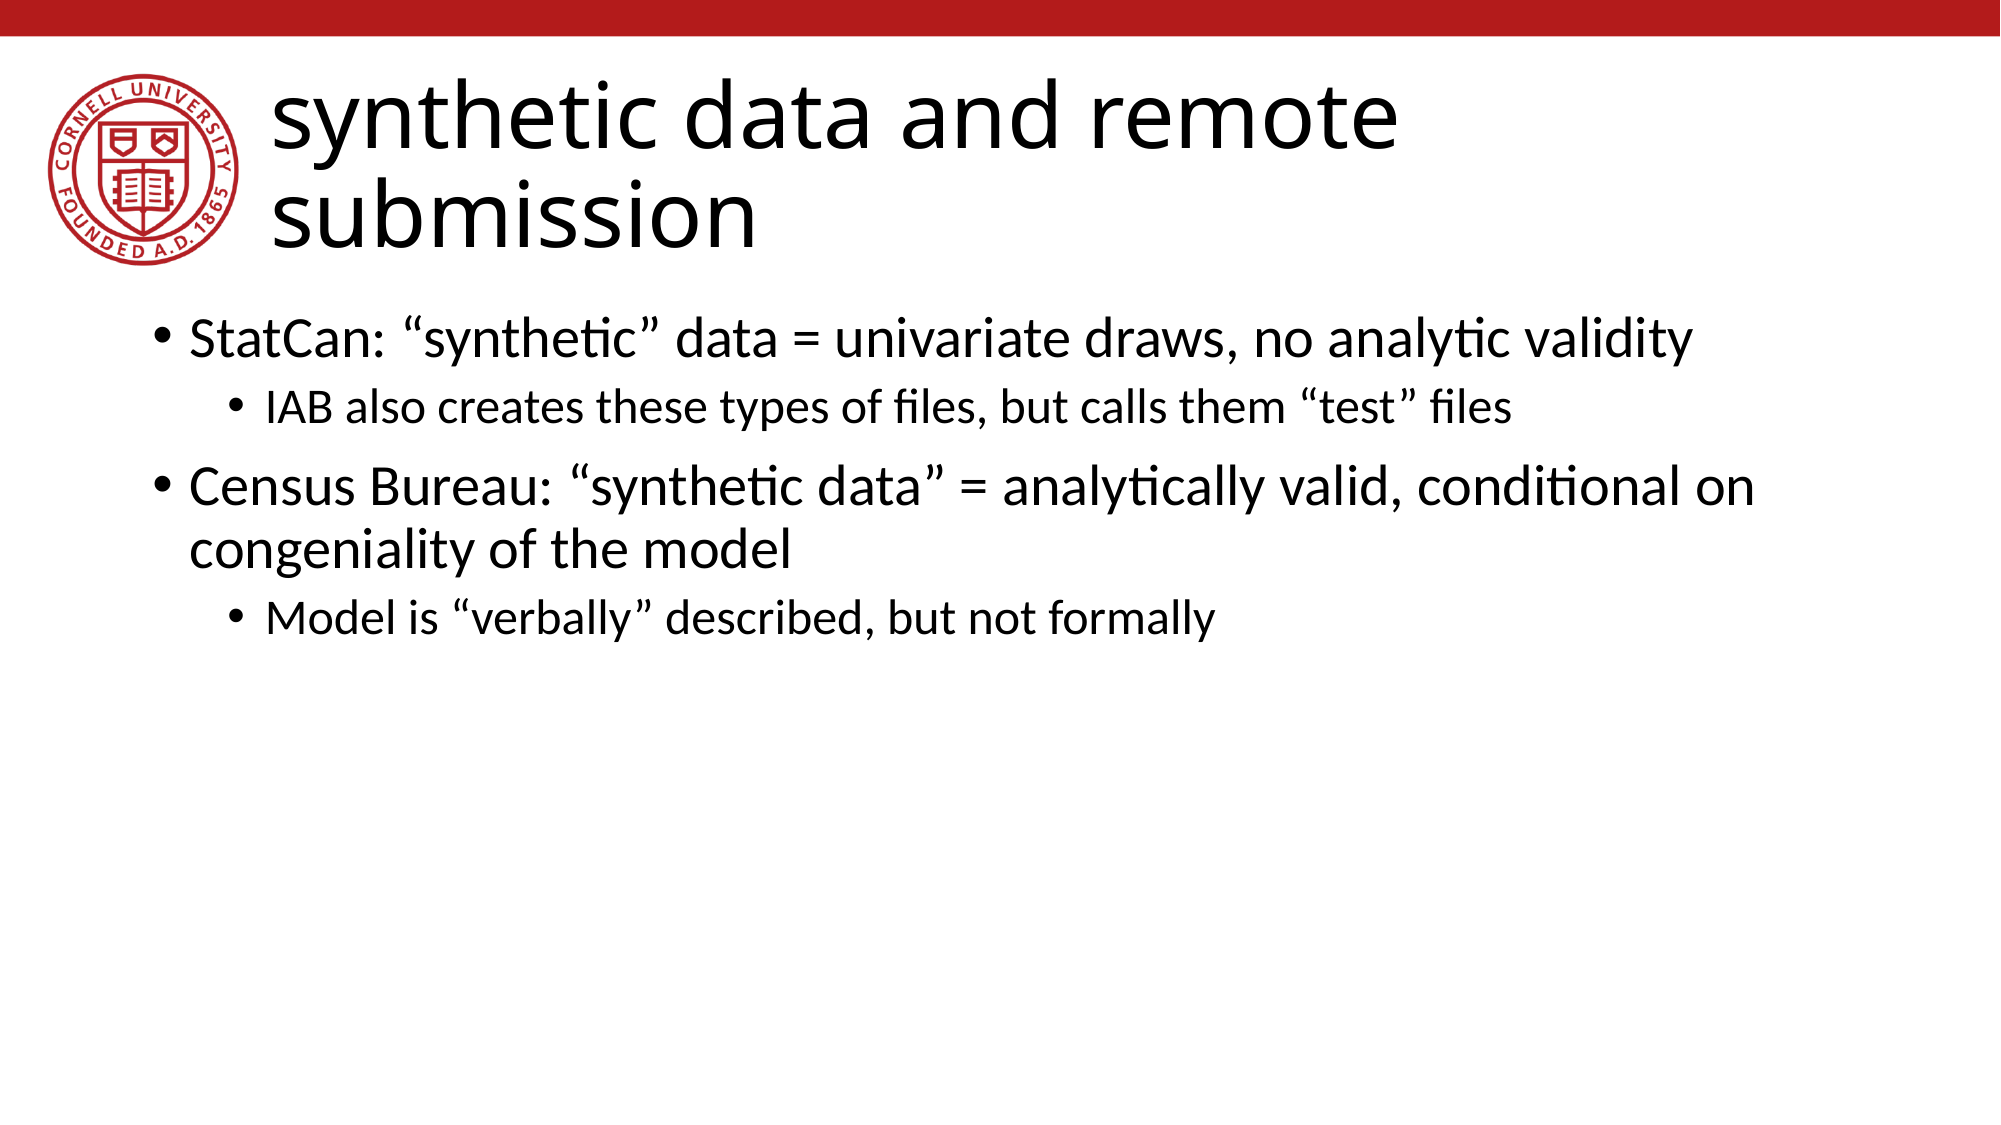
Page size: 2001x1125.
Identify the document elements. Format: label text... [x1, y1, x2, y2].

list StatCan: “synthetic” data = univariate draws, no analytic validity IAB also creates these types of files, but calls them “test” files Census Bureau: “synthetic data” = analytically valid, conditional on congeniality of the model Model is “verbally” described, but not formally [137, 299, 1863, 1014]
picture [39, 65, 255, 274]
title synthetic data and remote submission [255, 59, 1860, 278]
